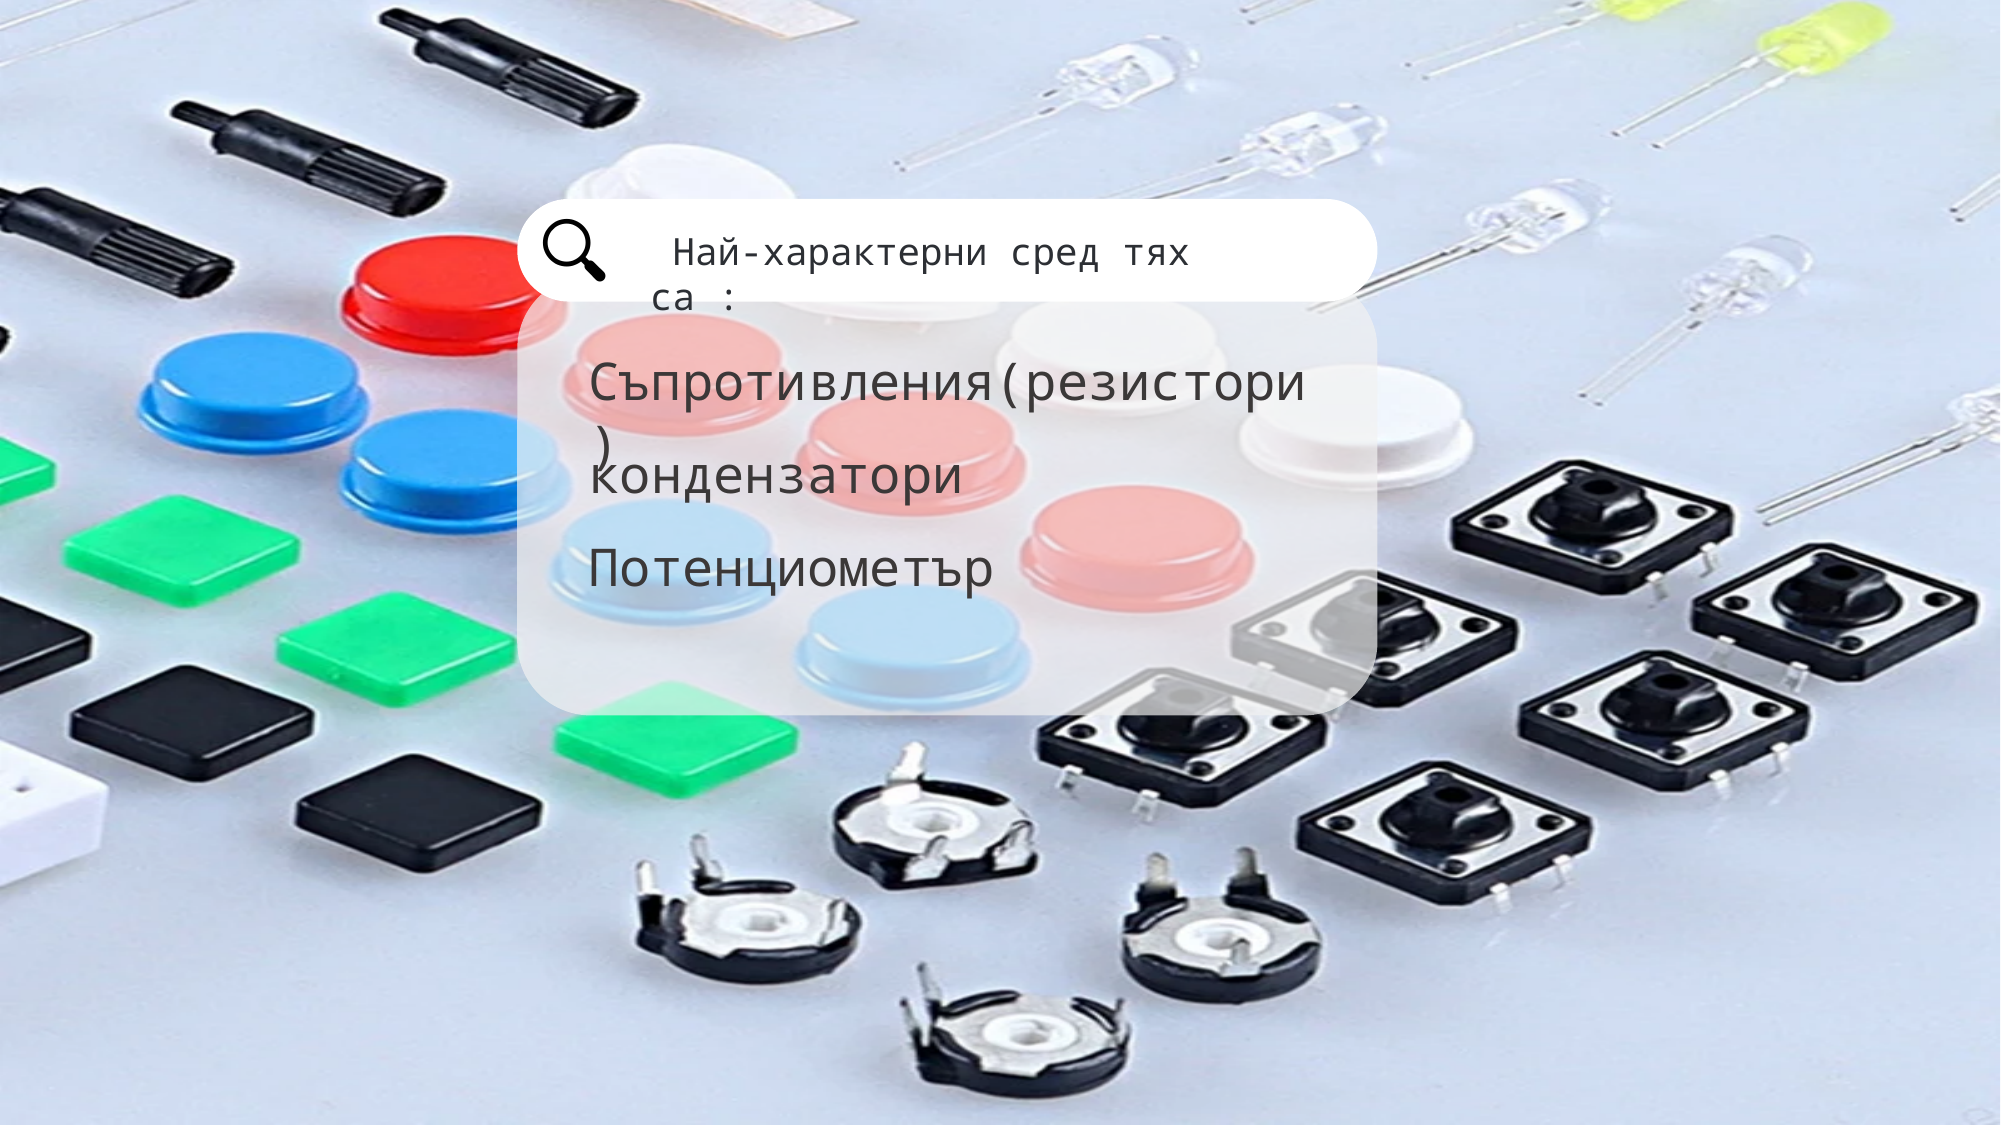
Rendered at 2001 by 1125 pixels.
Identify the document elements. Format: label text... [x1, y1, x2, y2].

text_box Потенциометър [573, 527, 1211, 712]
text_box [516, 294, 1379, 717]
text_box Най-характерни сред тях са : [635, 220, 1301, 326]
text_box кондензатори [573, 434, 1301, 512]
text_box [516, 197, 1379, 303]
text_box Съпротивления(резистори) [573, 341, 1324, 481]
picture [0, 0, 2001, 1125]
